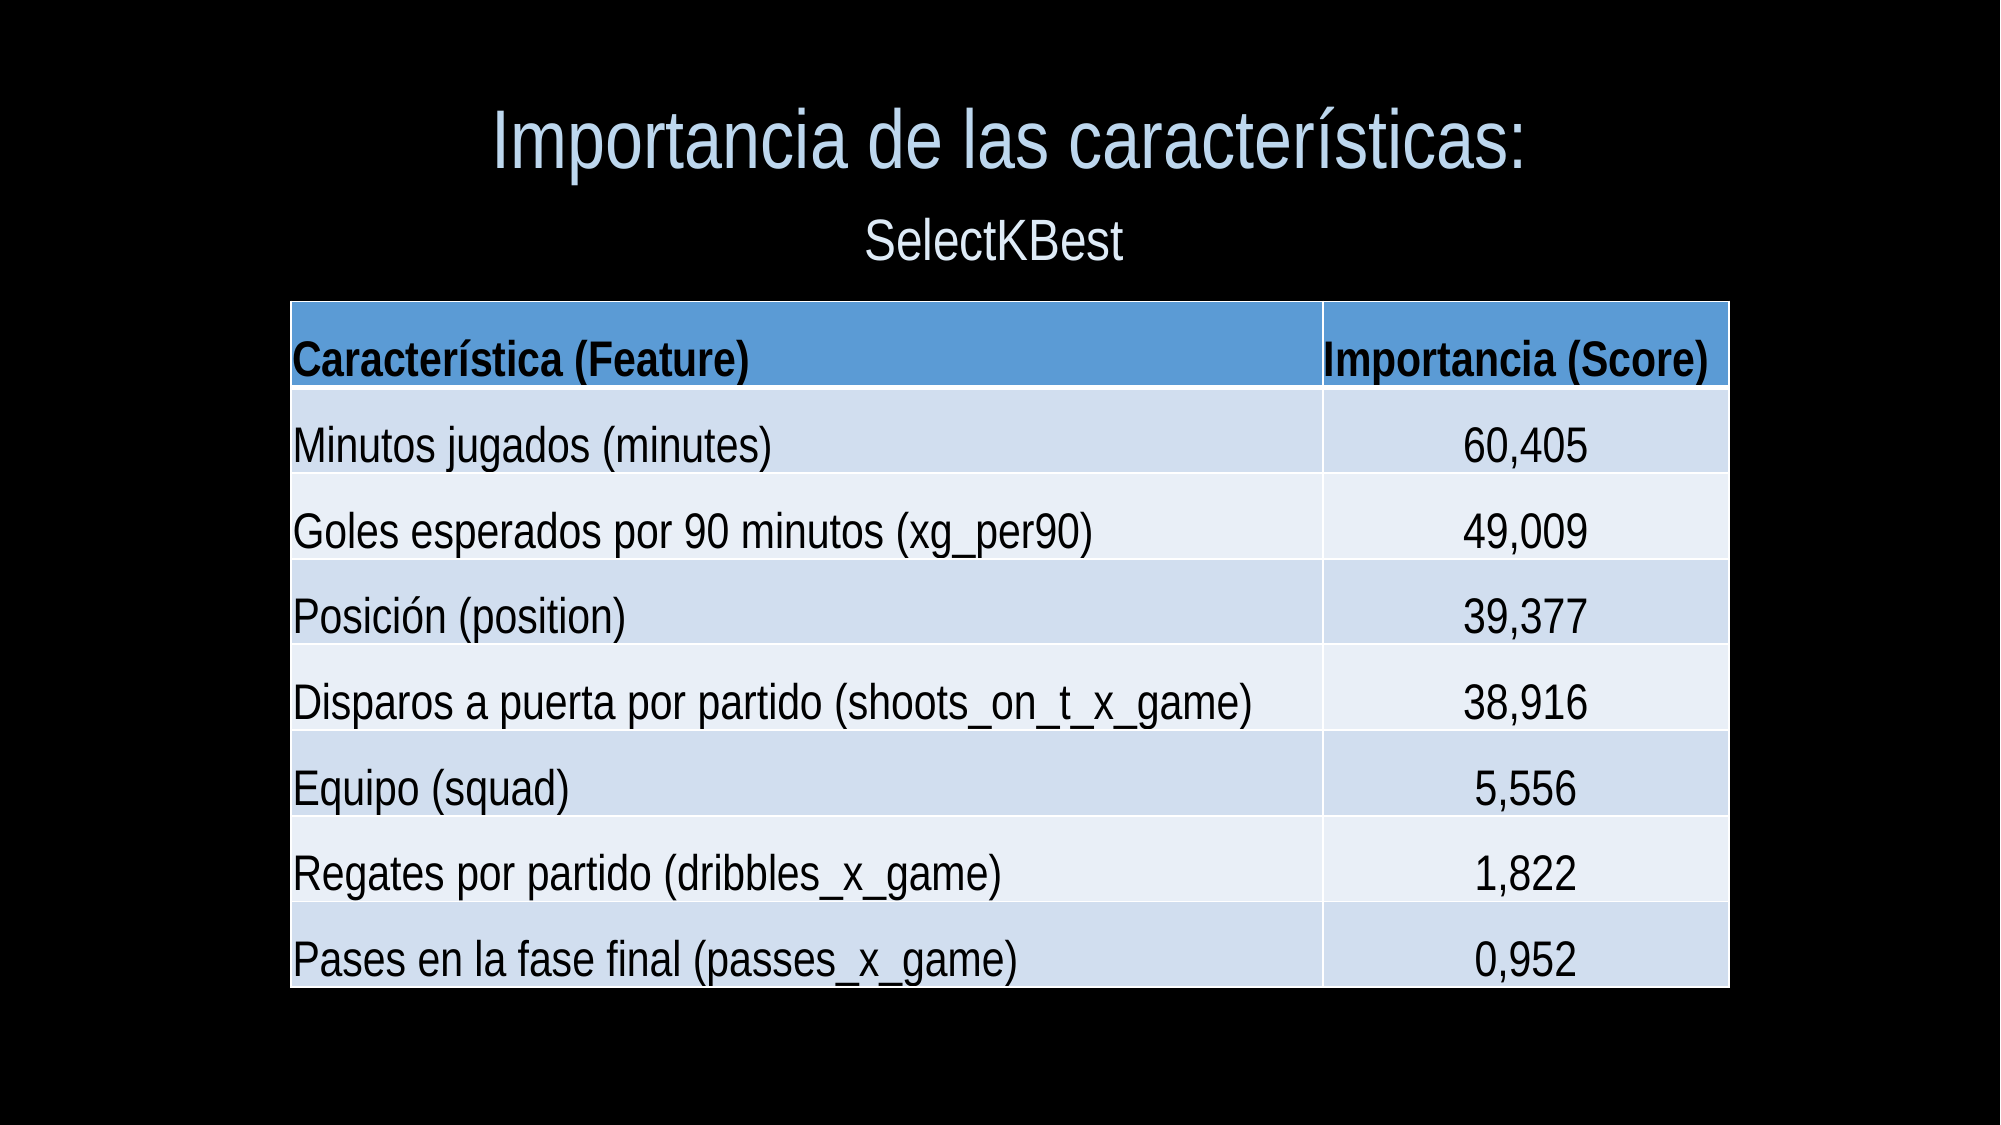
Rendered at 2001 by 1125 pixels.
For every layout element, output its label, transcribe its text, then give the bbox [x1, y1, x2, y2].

table_cell Equipo (squad) [292, 731, 1322, 815]
table_cell 60,405 [1324, 390, 1728, 472]
table_cell Goles esperados por 90 minutos (xg_per90) [292, 474, 1322, 558]
table_cell Minutos jugados (minutes) [292, 390, 1322, 472]
table_header Característica (Feature) [292, 302, 1322, 385]
table_cell 5,556 [1324, 731, 1728, 815]
table_cell 49,009 [1324, 474, 1728, 558]
table_cell 38,916 [1324, 645, 1728, 729]
table_cell 0,952 [1324, 902, 1728, 986]
table_cell 39,377 [1324, 560, 1728, 643]
table_cell Regates por partido (dribbles_x_game) [292, 817, 1322, 901]
table_cell Pases en la fase final (passes_x_game) [292, 902, 1322, 986]
table_cell Disparos a puerta por partido (shoots_on_t_x_game) [292, 645, 1322, 729]
text_box Importancia de las características: [263, 78, 1758, 193]
table_header Importancia (Score) [1324, 302, 1728, 385]
table_cell 1,822 [1324, 817, 1728, 901]
text_box SelectKBest [247, 194, 1742, 280]
table_cell Posición (position) [292, 560, 1322, 643]
